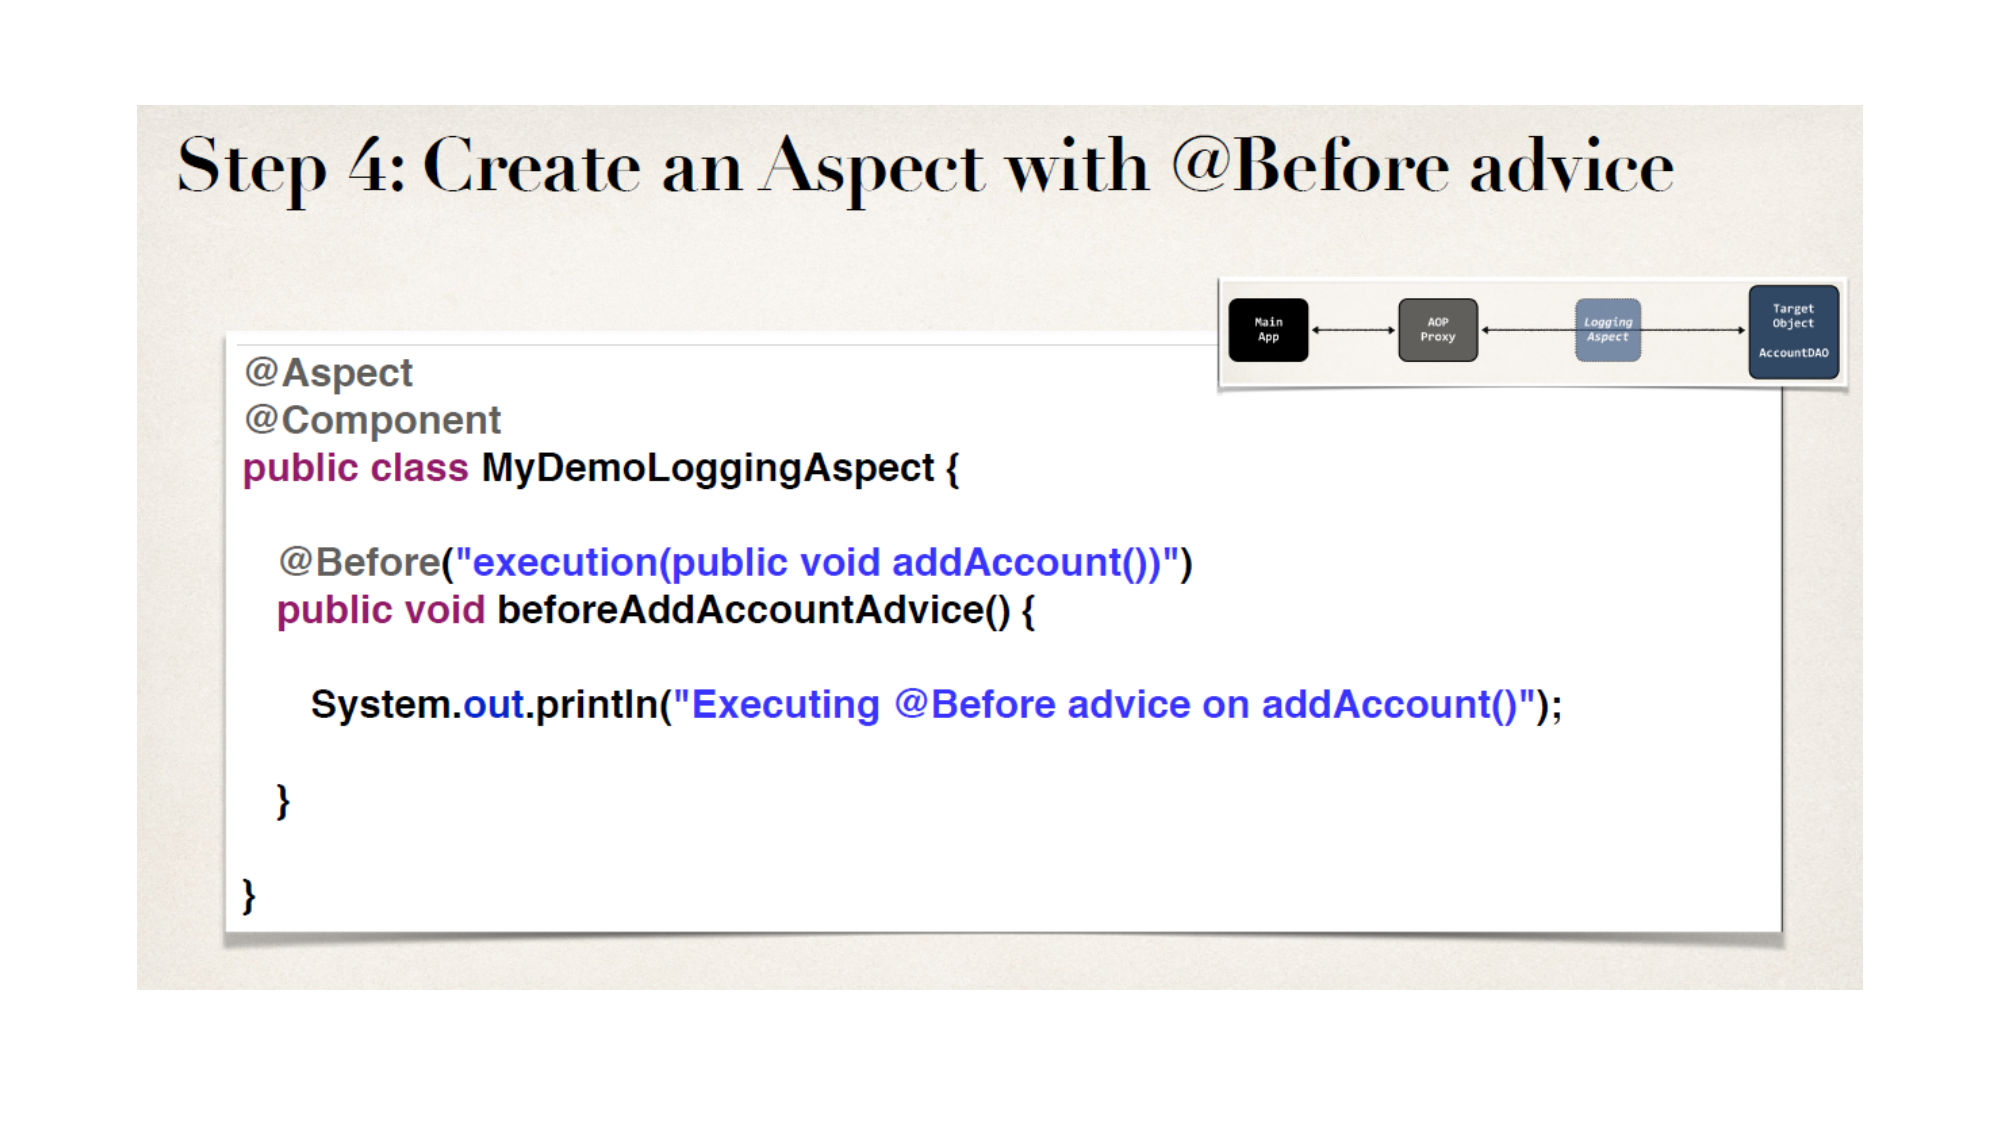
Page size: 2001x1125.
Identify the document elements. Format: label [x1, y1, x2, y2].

list [137, 105, 1863, 990]
